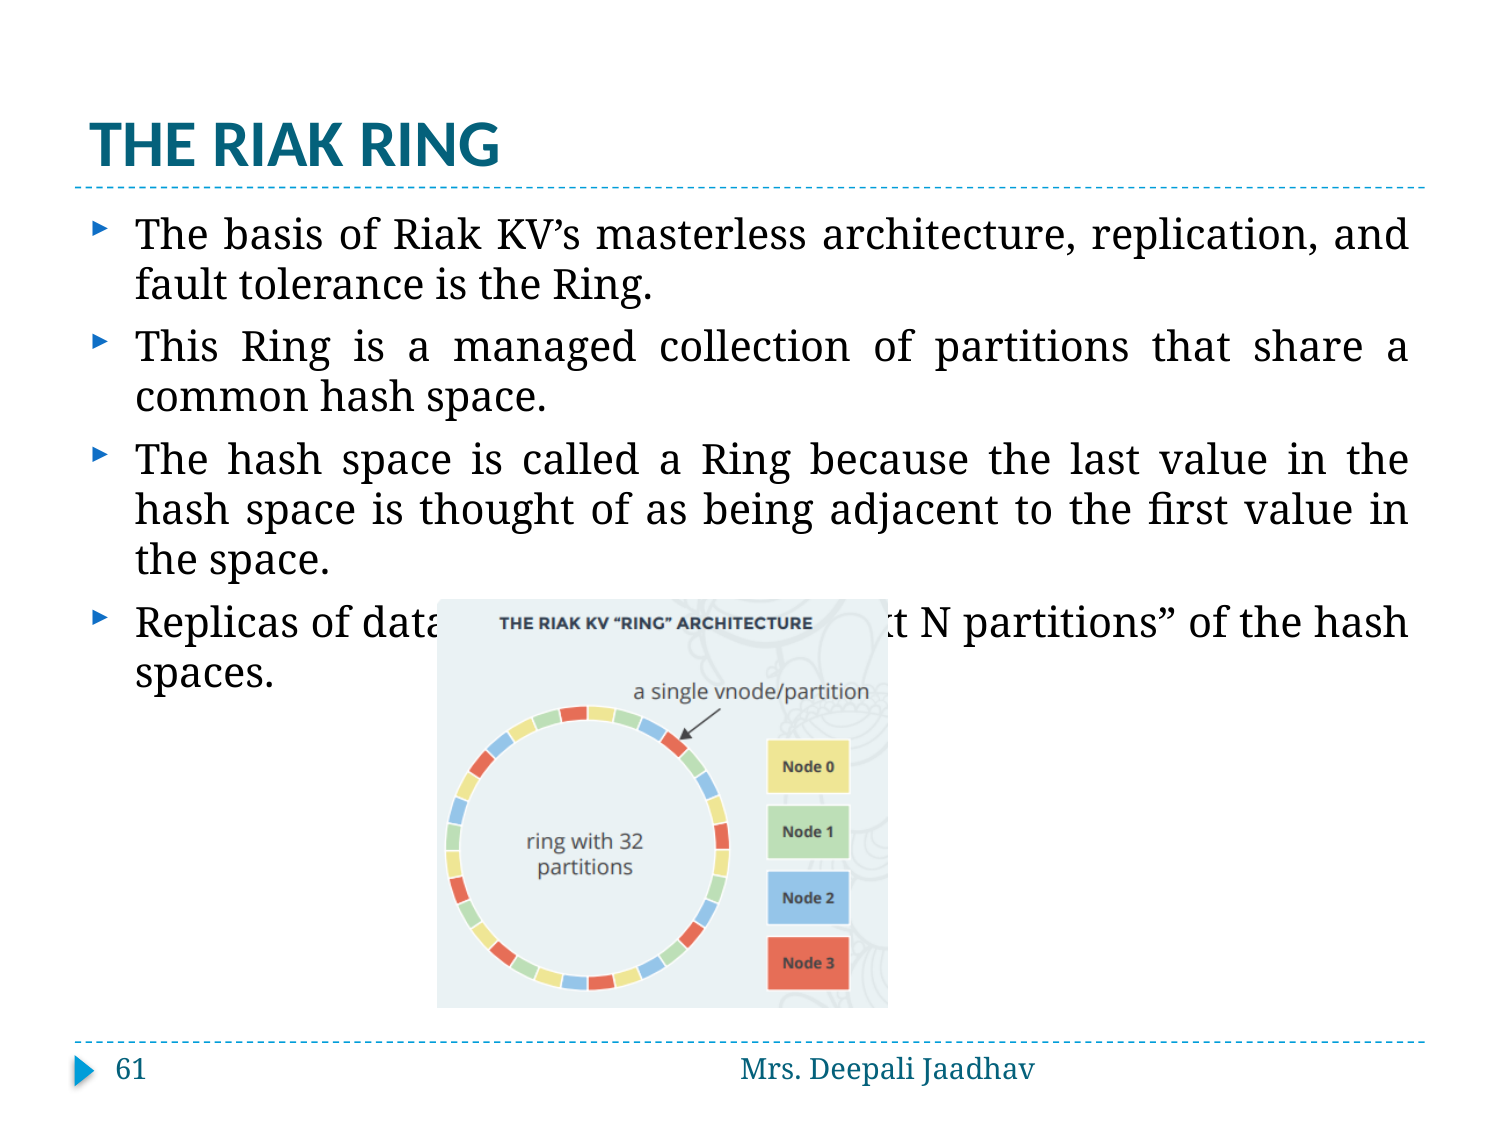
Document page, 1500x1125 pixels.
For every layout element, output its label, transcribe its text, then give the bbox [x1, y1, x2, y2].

list The basis of Riak KV’s masterless architecture, replication, and fault tolerance is the Ring. This Ring is a managed collection of partitions that share a common hash space. The hash space is called a Ring because the last value in the hash space is thought of as being adjacent to the first value in the space. Replicas of data are stored in the “next N partitions” of the hash spaces. [75, 200, 1425, 1010]
slide_number 61 [100, 1042, 426, 1103]
footer Mrs. Deepali Jaadhav [475, 1042, 1051, 1103]
picture [437, 599, 888, 1008]
title THE RIAK RING [75, 87, 1425, 188]
